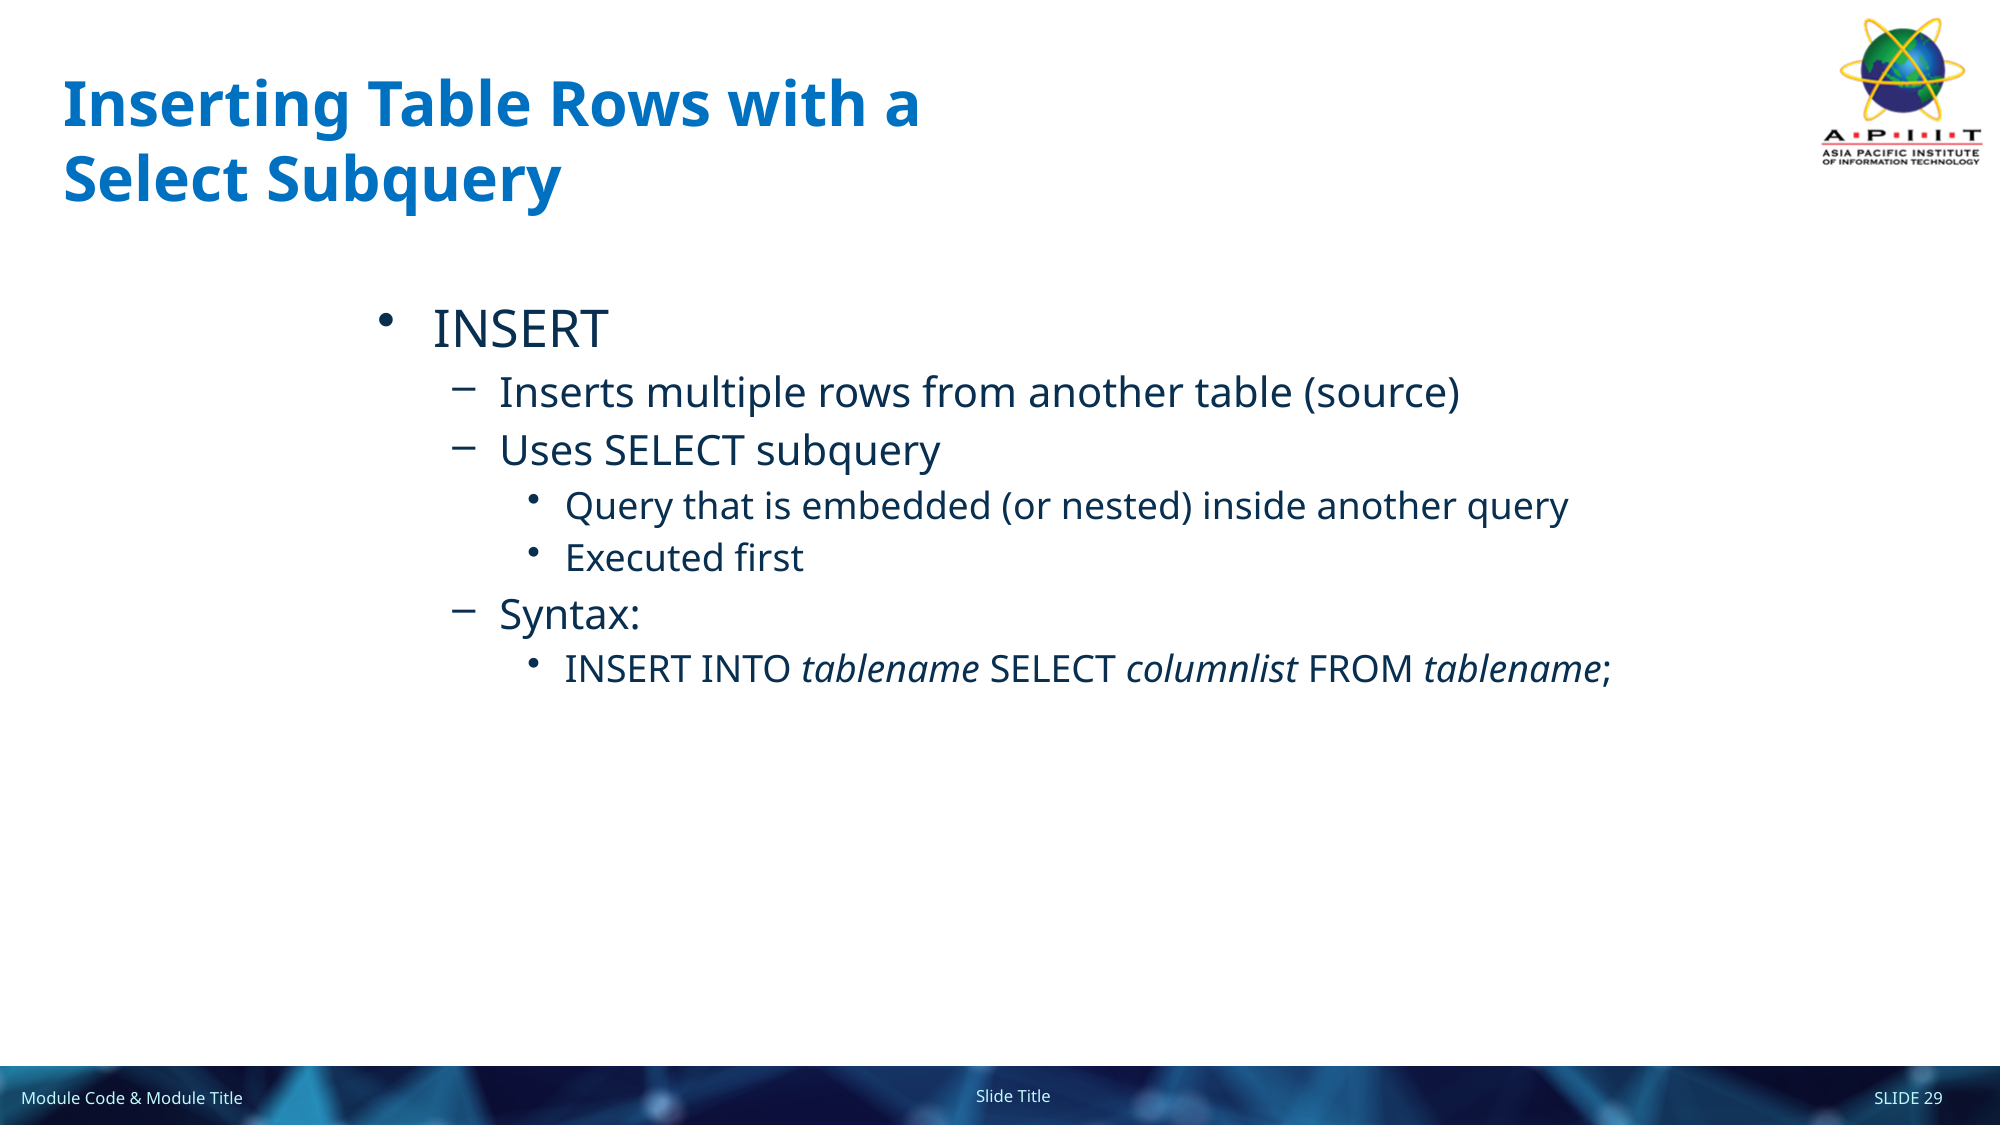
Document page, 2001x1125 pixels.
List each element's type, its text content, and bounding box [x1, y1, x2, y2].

title Inserting Table Rows with a Select Subquery [48, 45, 1764, 233]
picture [0, 1066, 2000, 1125]
picture [1803, 0, 2000, 182]
list INSERT Inserts multiple rows from another table (source) Uses SELECT subquery Query that is embedded (or nested) inside another query Executed first Syntax: INSERT INTO tablename SELECT columnlist FROM tablename; [362, 287, 1638, 963]
